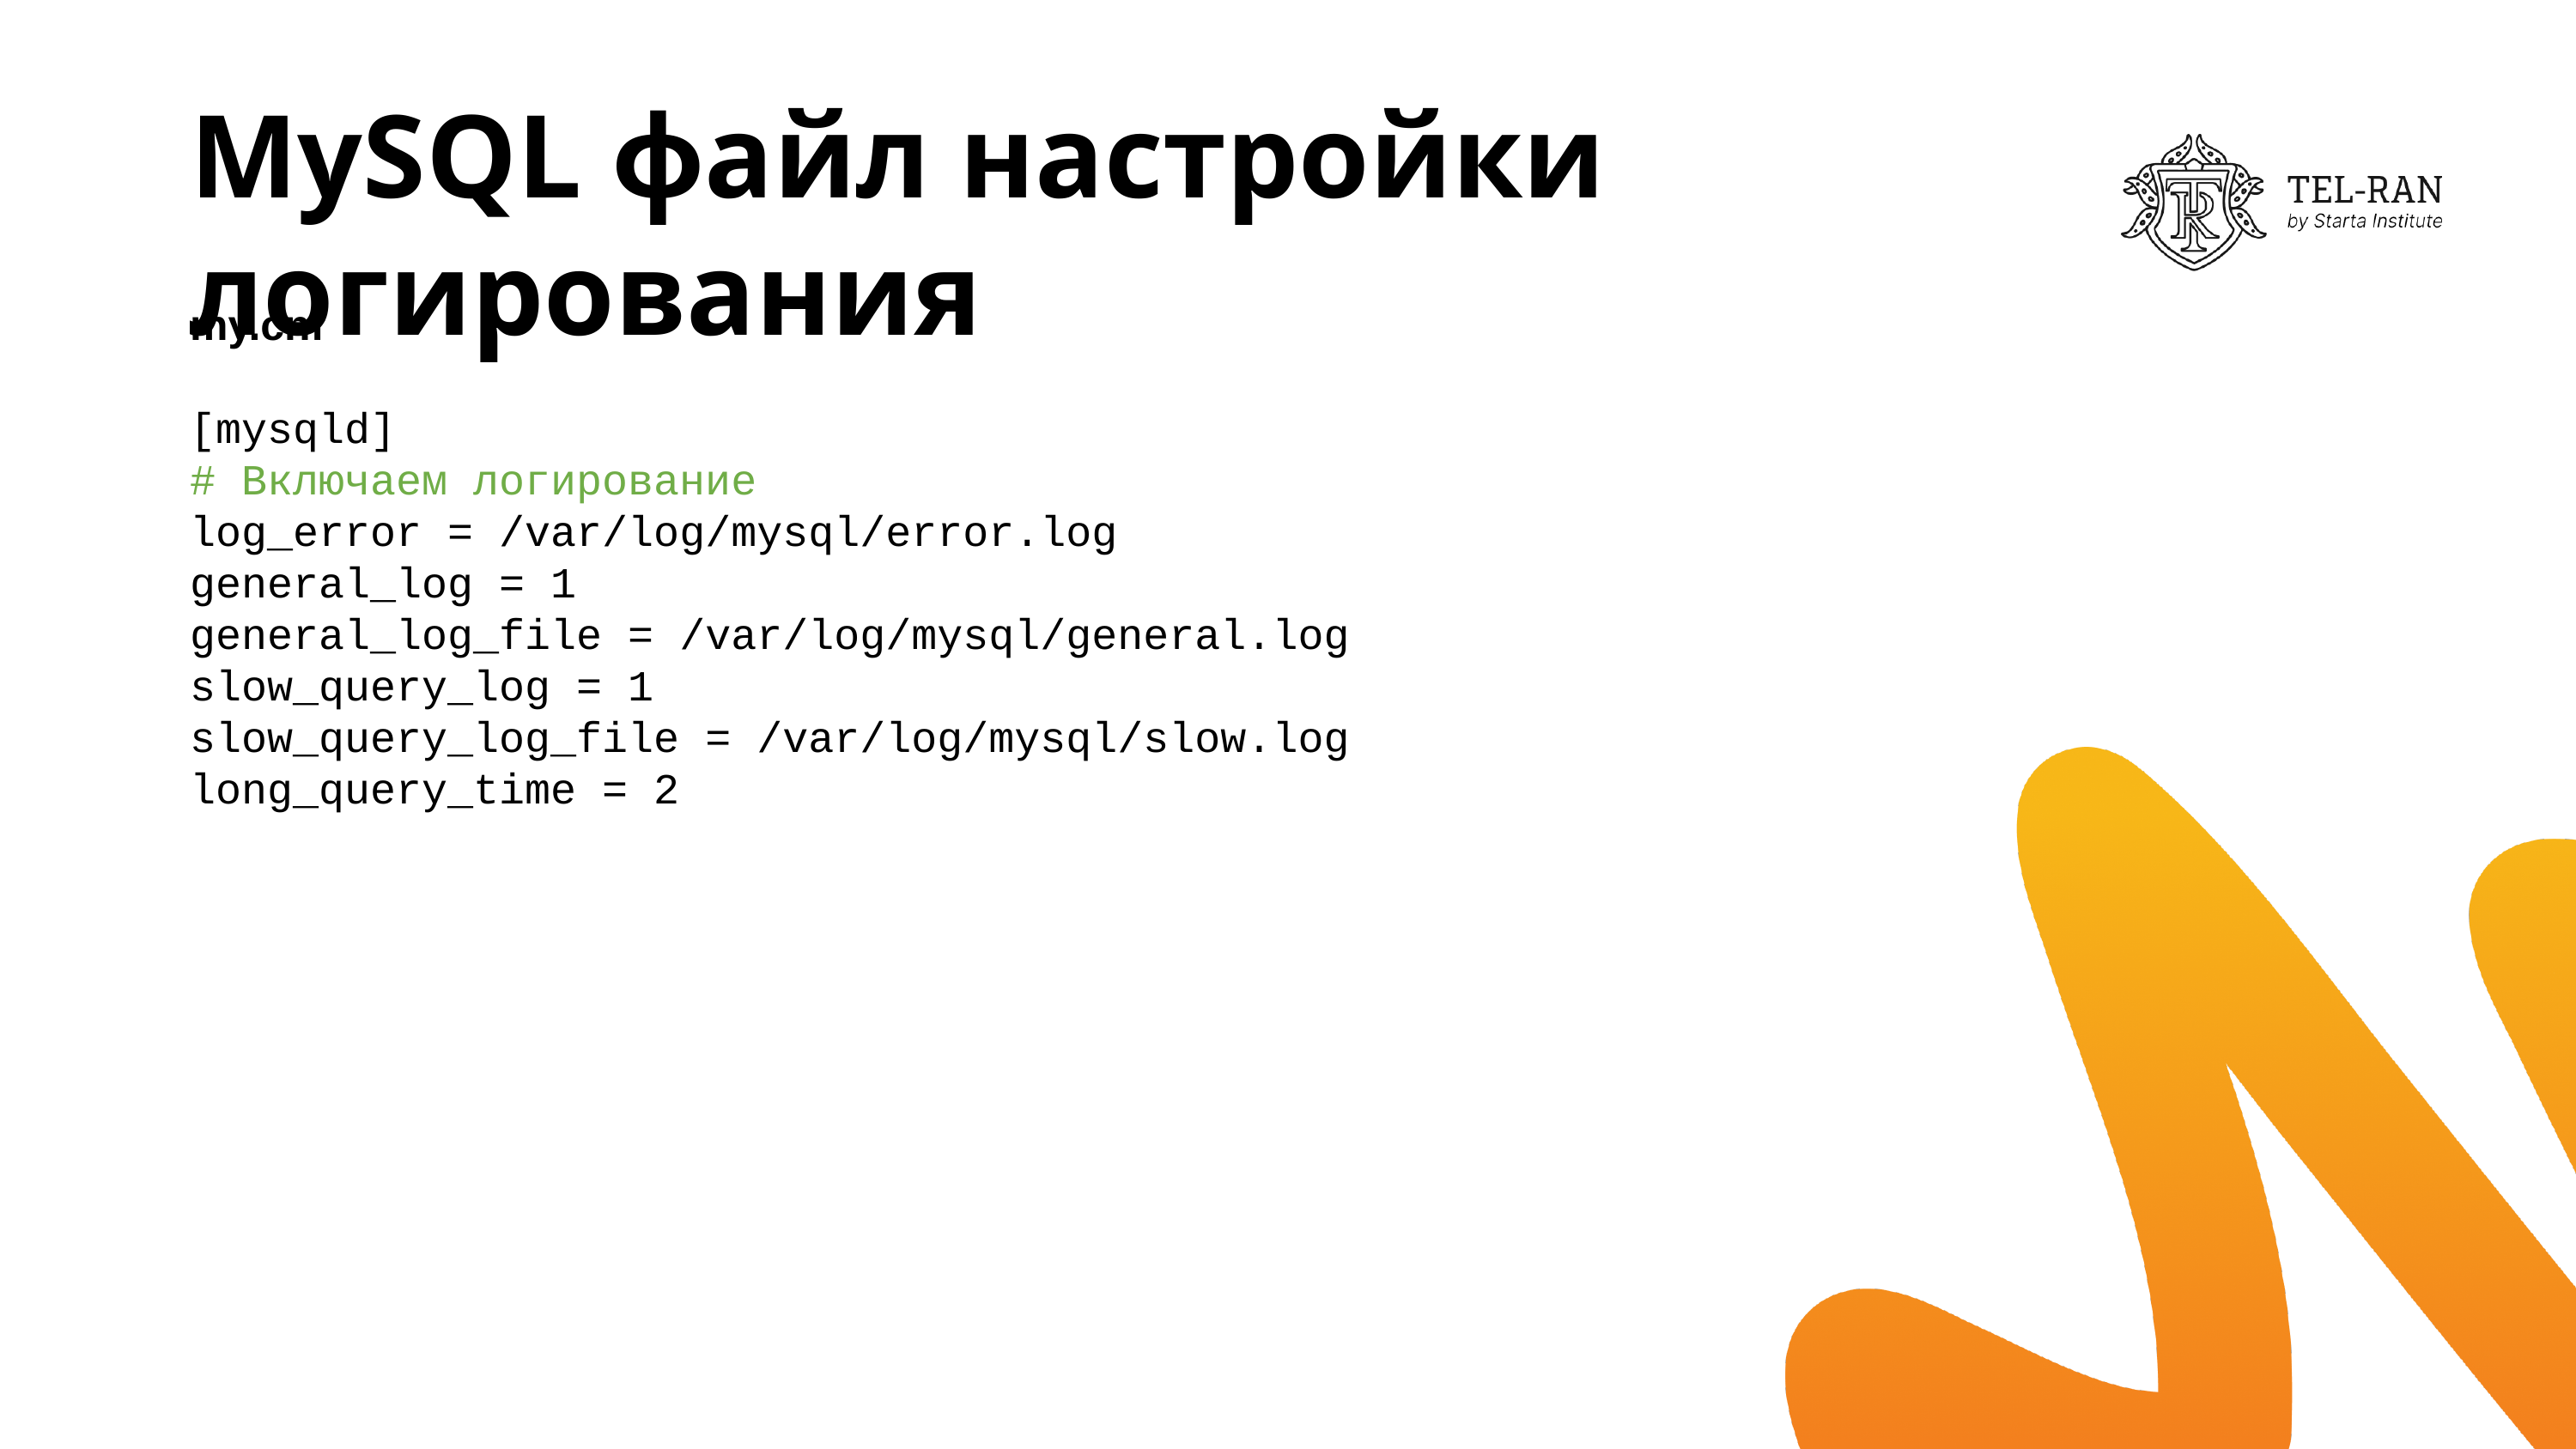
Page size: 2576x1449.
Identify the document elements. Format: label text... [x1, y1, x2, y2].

text_box my.cnf [mysqld] # Включаем логирование log_error = /var/log/mysql/error.log general_log = 1 general_log_file = /var/log/mysql/general.log slow_query_log = 1 slow_query_log_file = /var/log/mysql/slow.log long_query_time = 2 [177, 291, 2535, 820]
picture [1620, 747, 2576, 1449]
title MySQL файл настройки логирования [177, 76, 2107, 291]
picture [2121, 134, 2442, 271]
